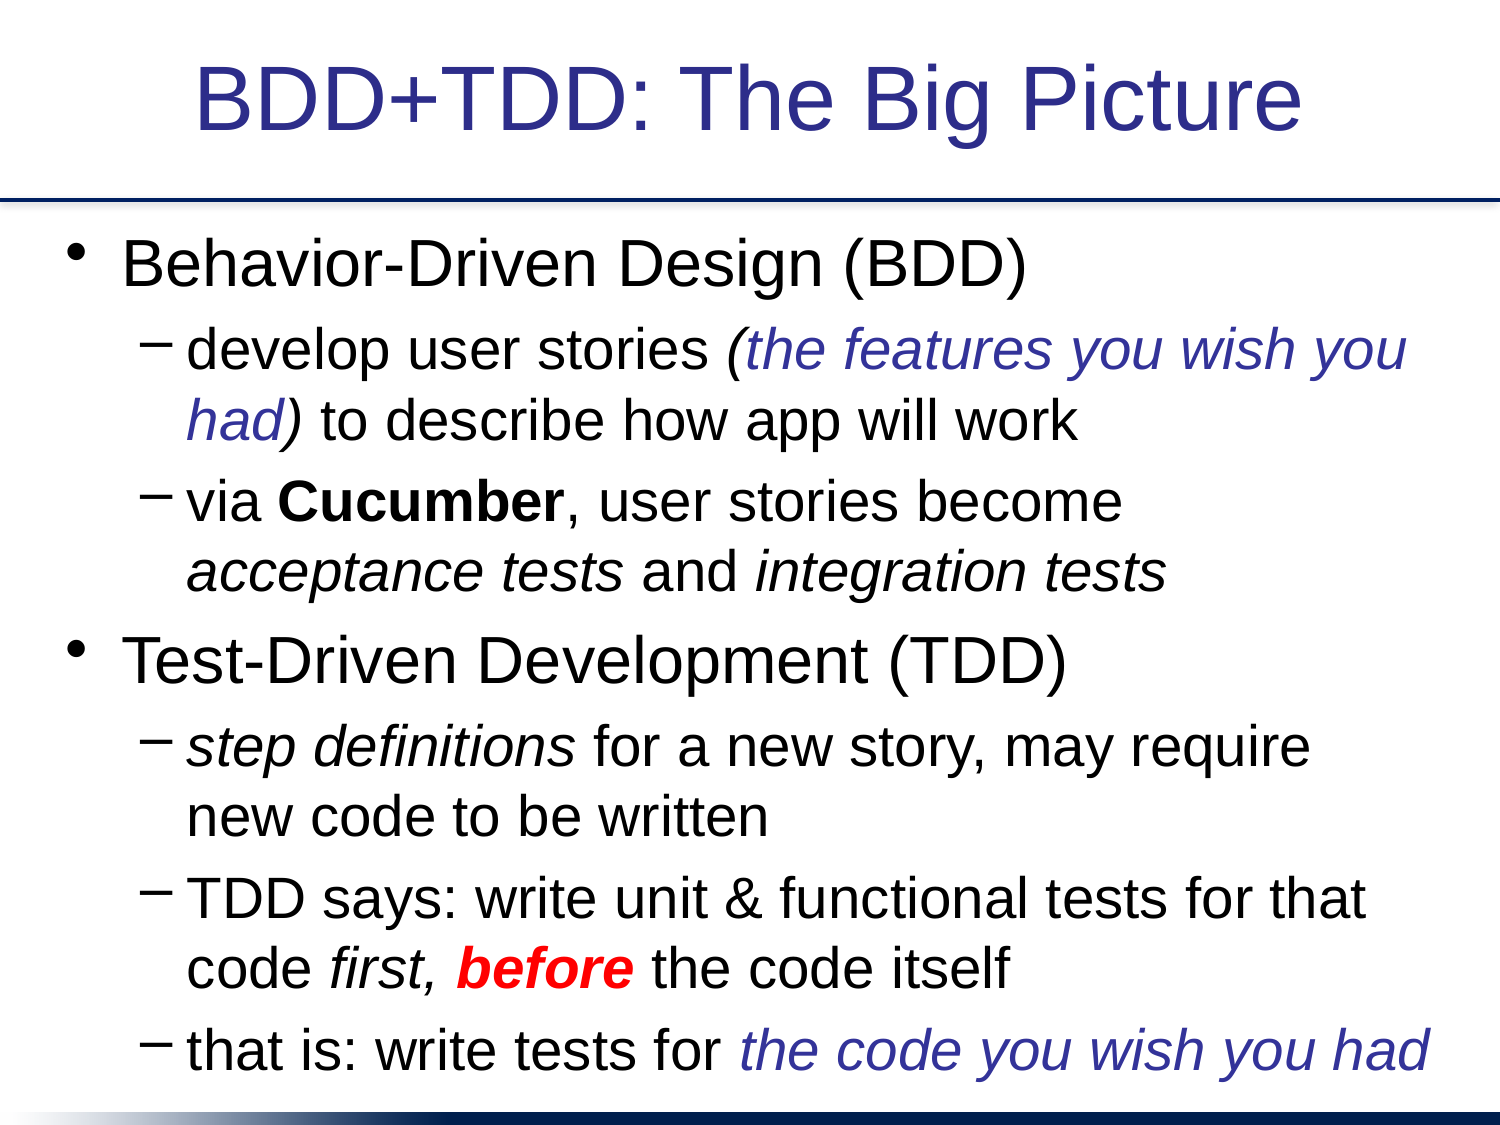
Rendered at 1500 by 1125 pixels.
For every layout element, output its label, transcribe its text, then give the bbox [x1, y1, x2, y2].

picture [0, 1112, 1500, 1125]
title BDD+TDD: The Big Picture [0, 0, 1500, 188]
list Behavior-Driven Design (BDD) develop user stories (the features you wish you had) to describe how app will work via Cucumber, user stories become acceptance tests and integration tests Test-Driven Development (TDD) step definitions for a new story, may require new code to be written TDD says: write unit & functional tests for that code first, before the code itself that is: write tests for the code you wish you had [50, 212, 1450, 993]
